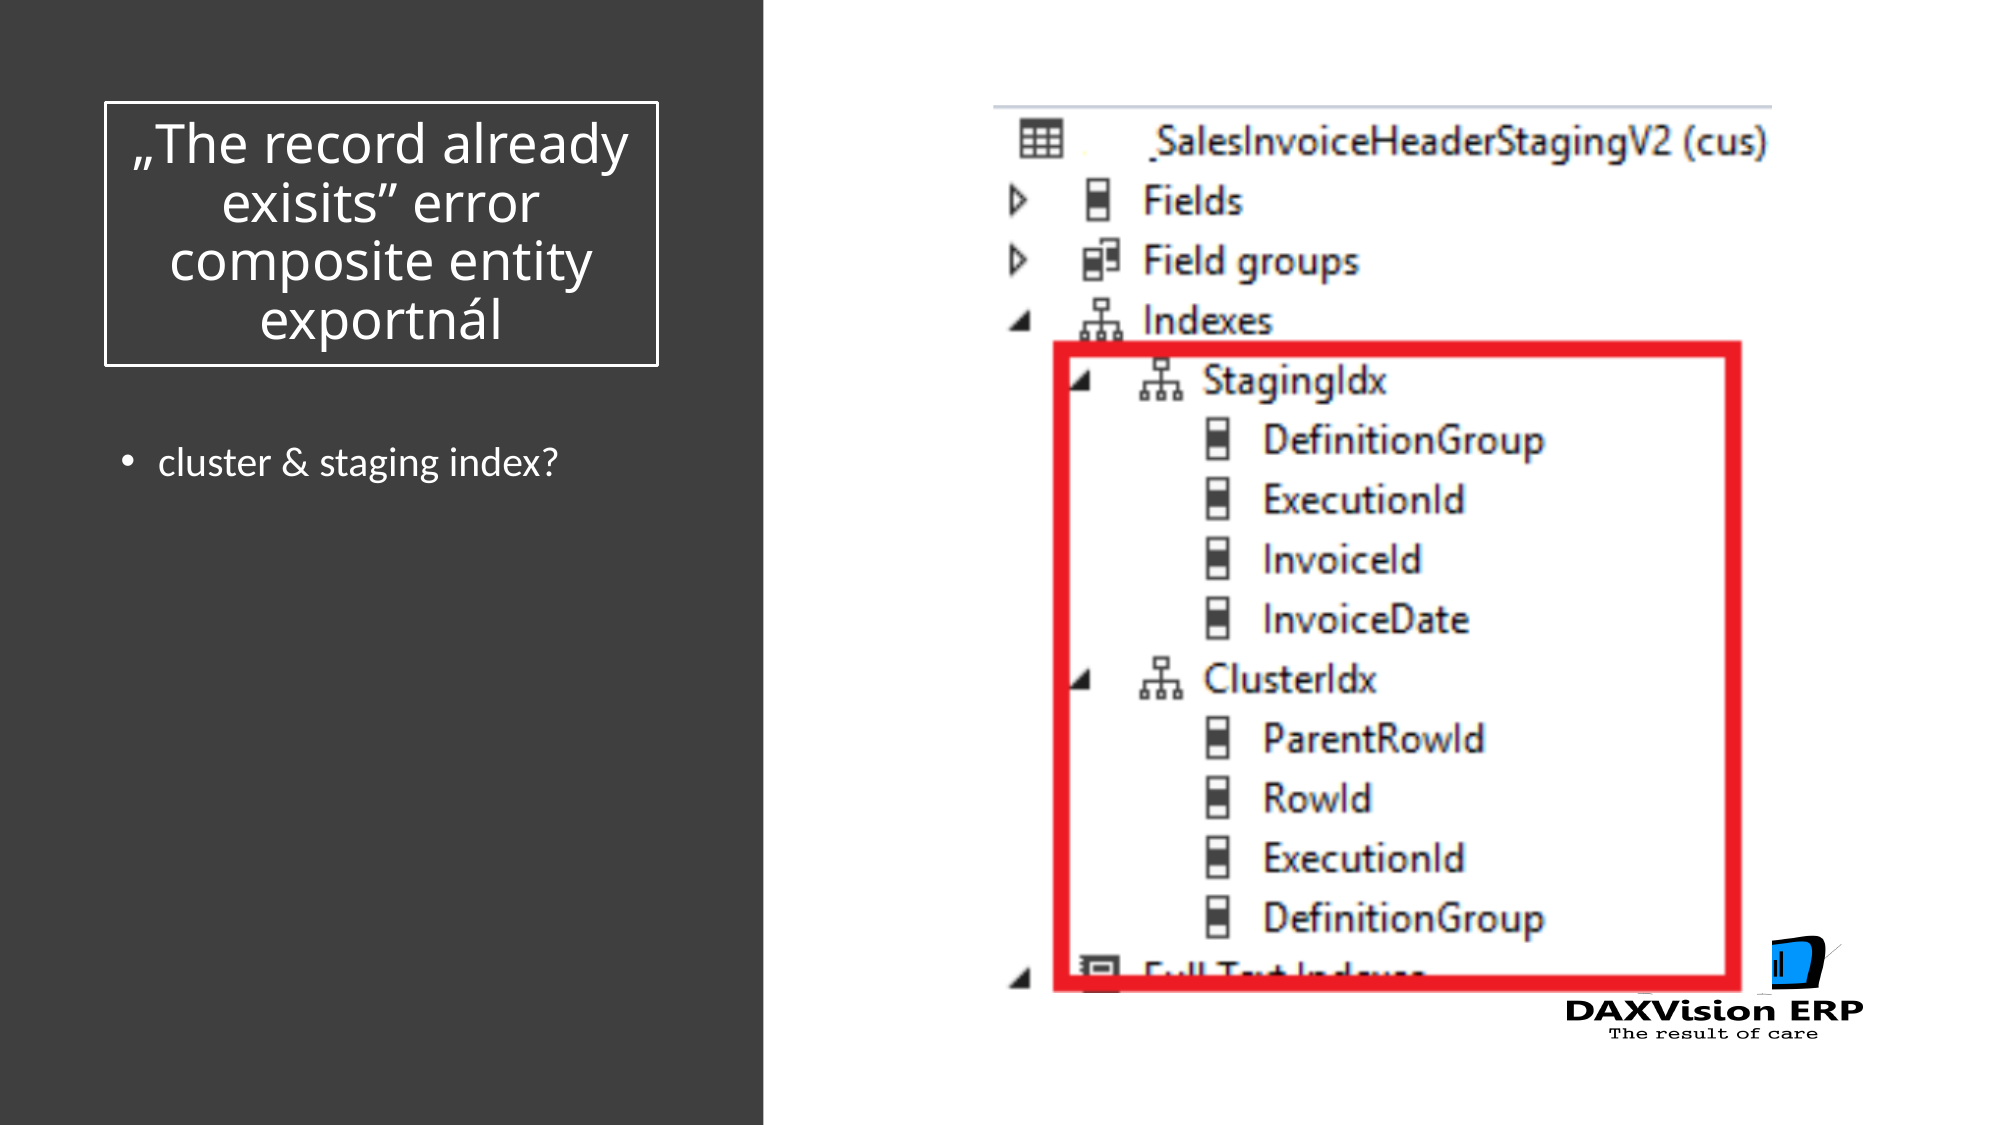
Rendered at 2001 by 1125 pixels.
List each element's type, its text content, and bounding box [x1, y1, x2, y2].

list cluster & staging index? [105, 432, 658, 994]
title „The record already exisits” error composite entity exportnál [105, 102, 658, 366]
text_box [0, 0, 764, 1125]
picture [992, 105, 1863, 1103]
